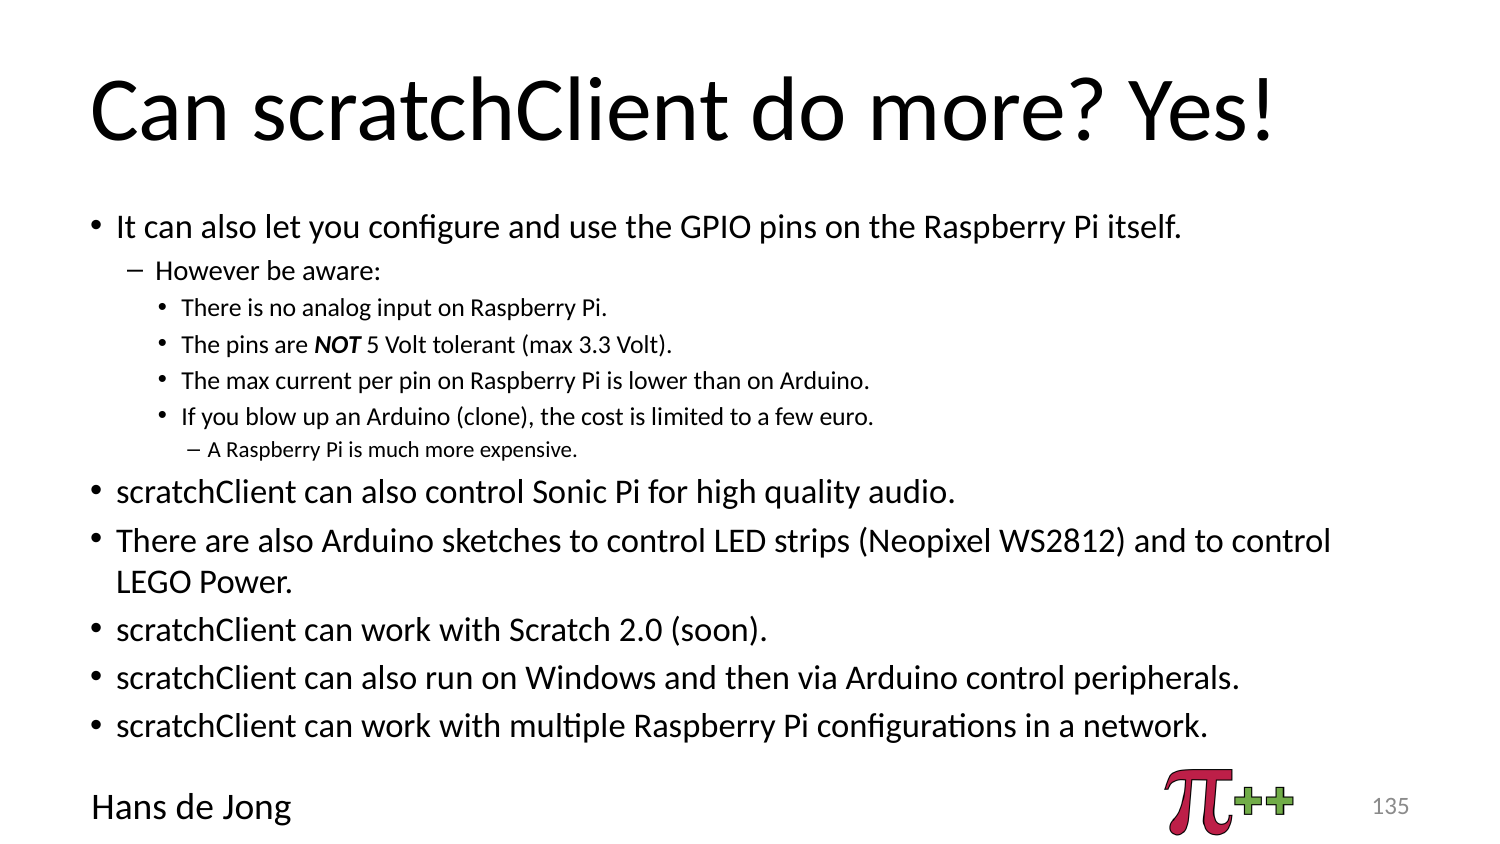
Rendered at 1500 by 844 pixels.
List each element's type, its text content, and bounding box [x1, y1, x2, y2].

title Can scratchClient do more? Yes! [75, 33, 1425, 175]
list It can also let you configure and use the GPIO pins on the Raspberry Pi itself. However be aware: There is no analog input on Raspberry Pi. The pins are NOT 5 Volt tolerant (max 3.3 Volt). The max current per pin on Raspberry Pi is lower than on Arduino. If you blow up an Arduino (clone), the cost is limited to a few euro. A Raspberry Pi is much more expensive. scratchClient can also control Sonic Pi for high quality audio. There are also Arduino sketches to control LED strips (Neopixel WS2812) and to control LEGO Power. scratchClient can work with Scratch 2.0 (soon). scratchClient can also run on Windows and then via Arduino control peripherals. scratchClient can work with multiple Raspberry Pi configurations in a network. [75, 196, 1425, 754]
slide_number 135 [1340, 782, 1425, 827]
picture [1163, 768, 1294, 836]
